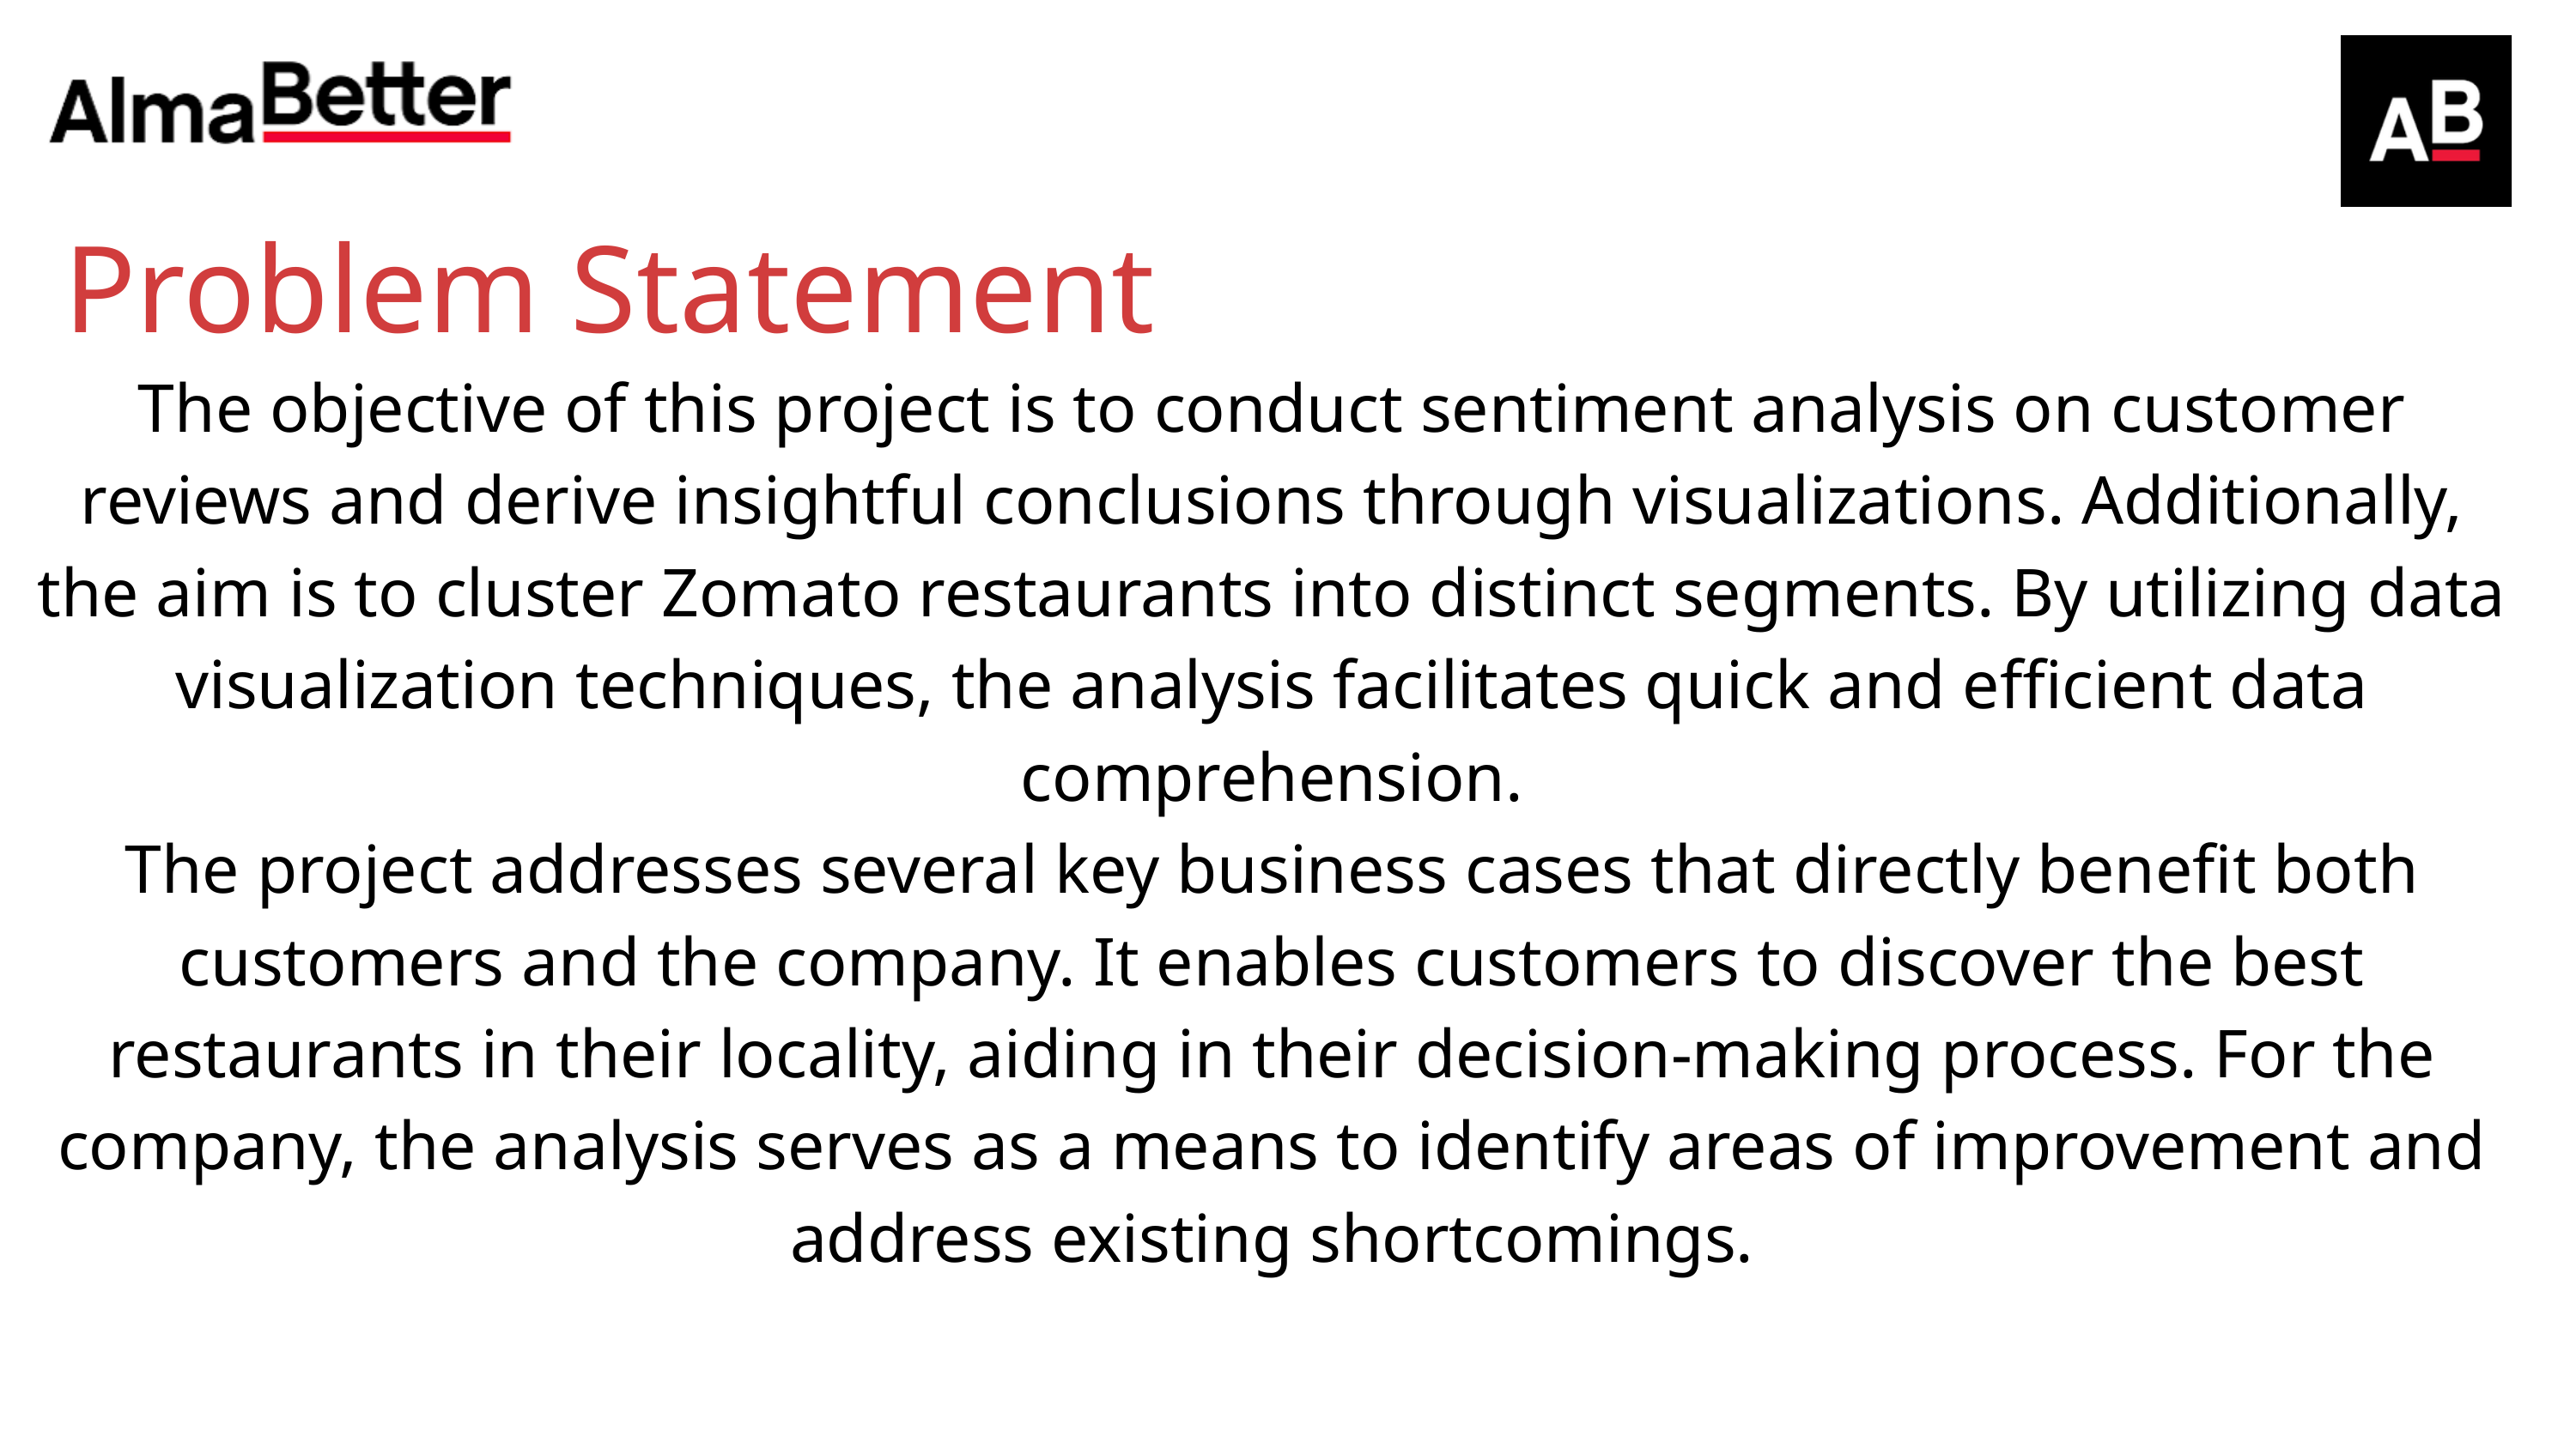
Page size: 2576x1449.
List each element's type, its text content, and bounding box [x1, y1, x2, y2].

text_box [2340, 35, 2512, 207]
text_box [0, 0, 561, 189]
text_box The objective of this project is to conduct sentiment analysis on customer reviews and derive insightful conclusions through visualizations. Additionally, the aim is to cluster Zomato restaurants into distinct segments. By utilizing data visualization techniques, the analysis facilitates quick and efficient data comprehension. The project addresses several key business cases that directly benefit both customers and the company. It enables customers to discover the best restaurants in their locality, aiding in their decision-making process. For the company, the analysis serves as a means to identify areas of improvement and address existing shortcomings. [32, 353, 2512, 1436]
text_box Problem Statement [0, 189, 1288, 525]
